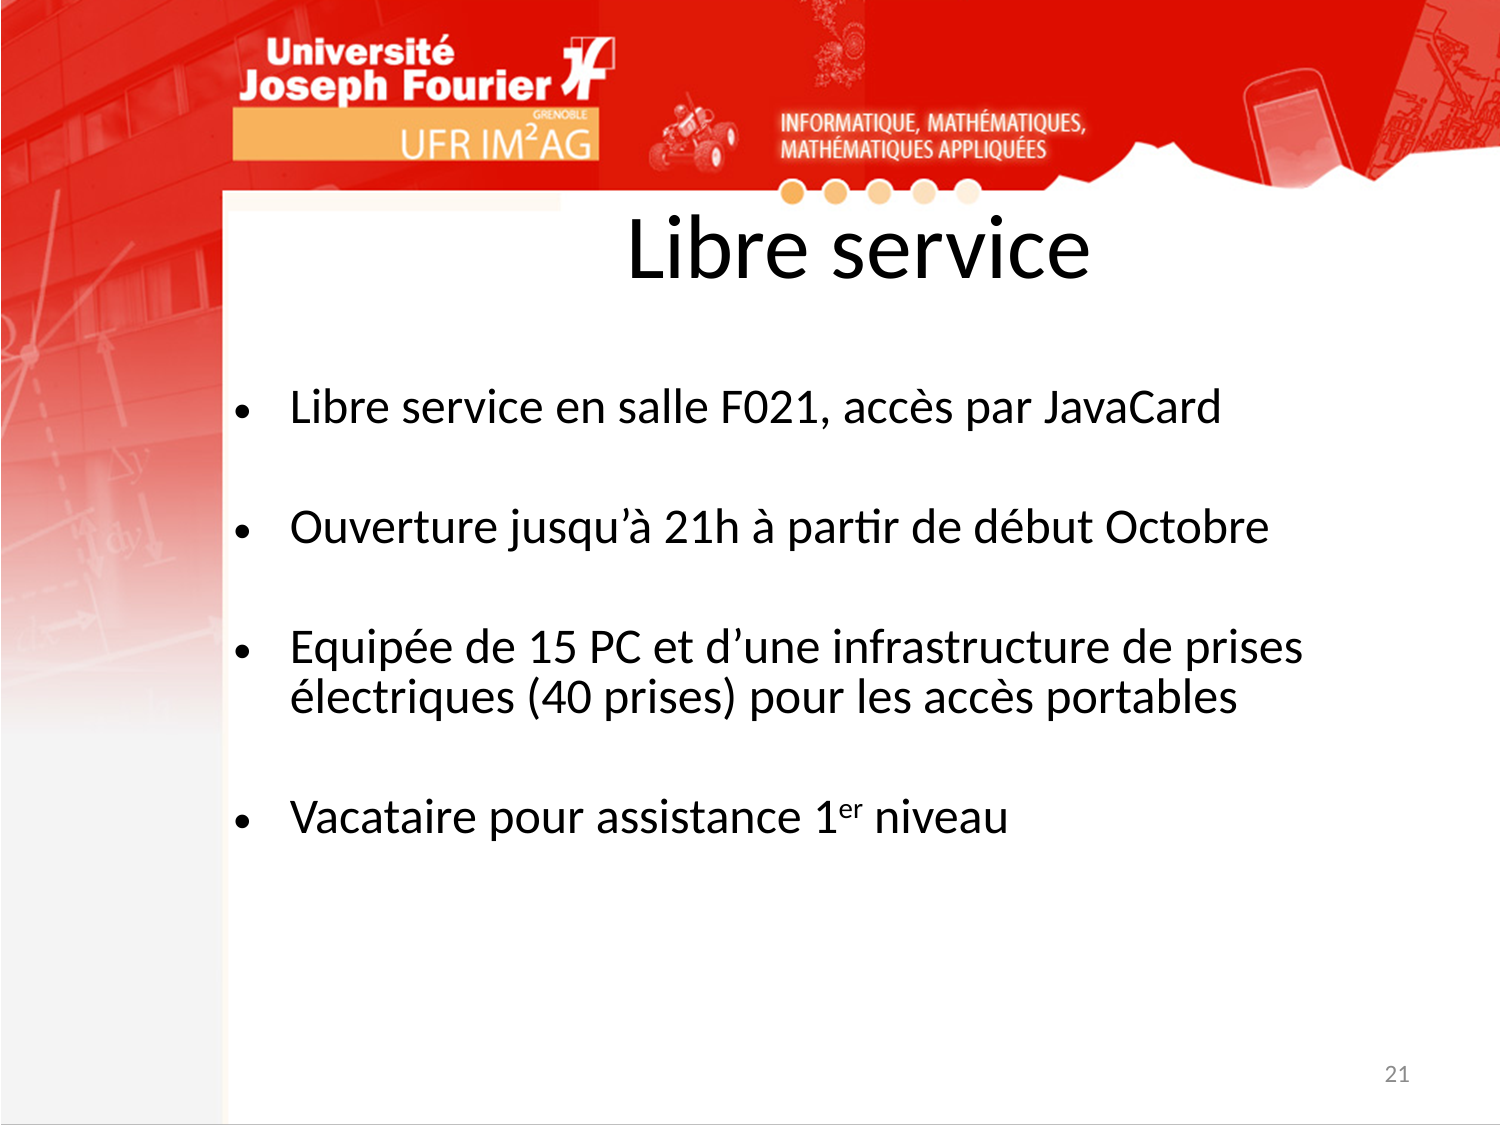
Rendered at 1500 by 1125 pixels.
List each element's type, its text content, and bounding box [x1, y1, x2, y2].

slide_number 21 [1074, 1042, 1425, 1103]
title Libre service [218, 196, 1500, 315]
list Libre service en salle F021, accès par JavaCard Ouverture jusqu’à 21h à partir de début Octobre Equipée de 15 PC et d’une infrastructure de prises électriques (40 prises) pour les accès portables Vacataire pour assistance 1er niveau [218, 378, 1500, 1000]
picture [0, 0, 1500, 1125]
